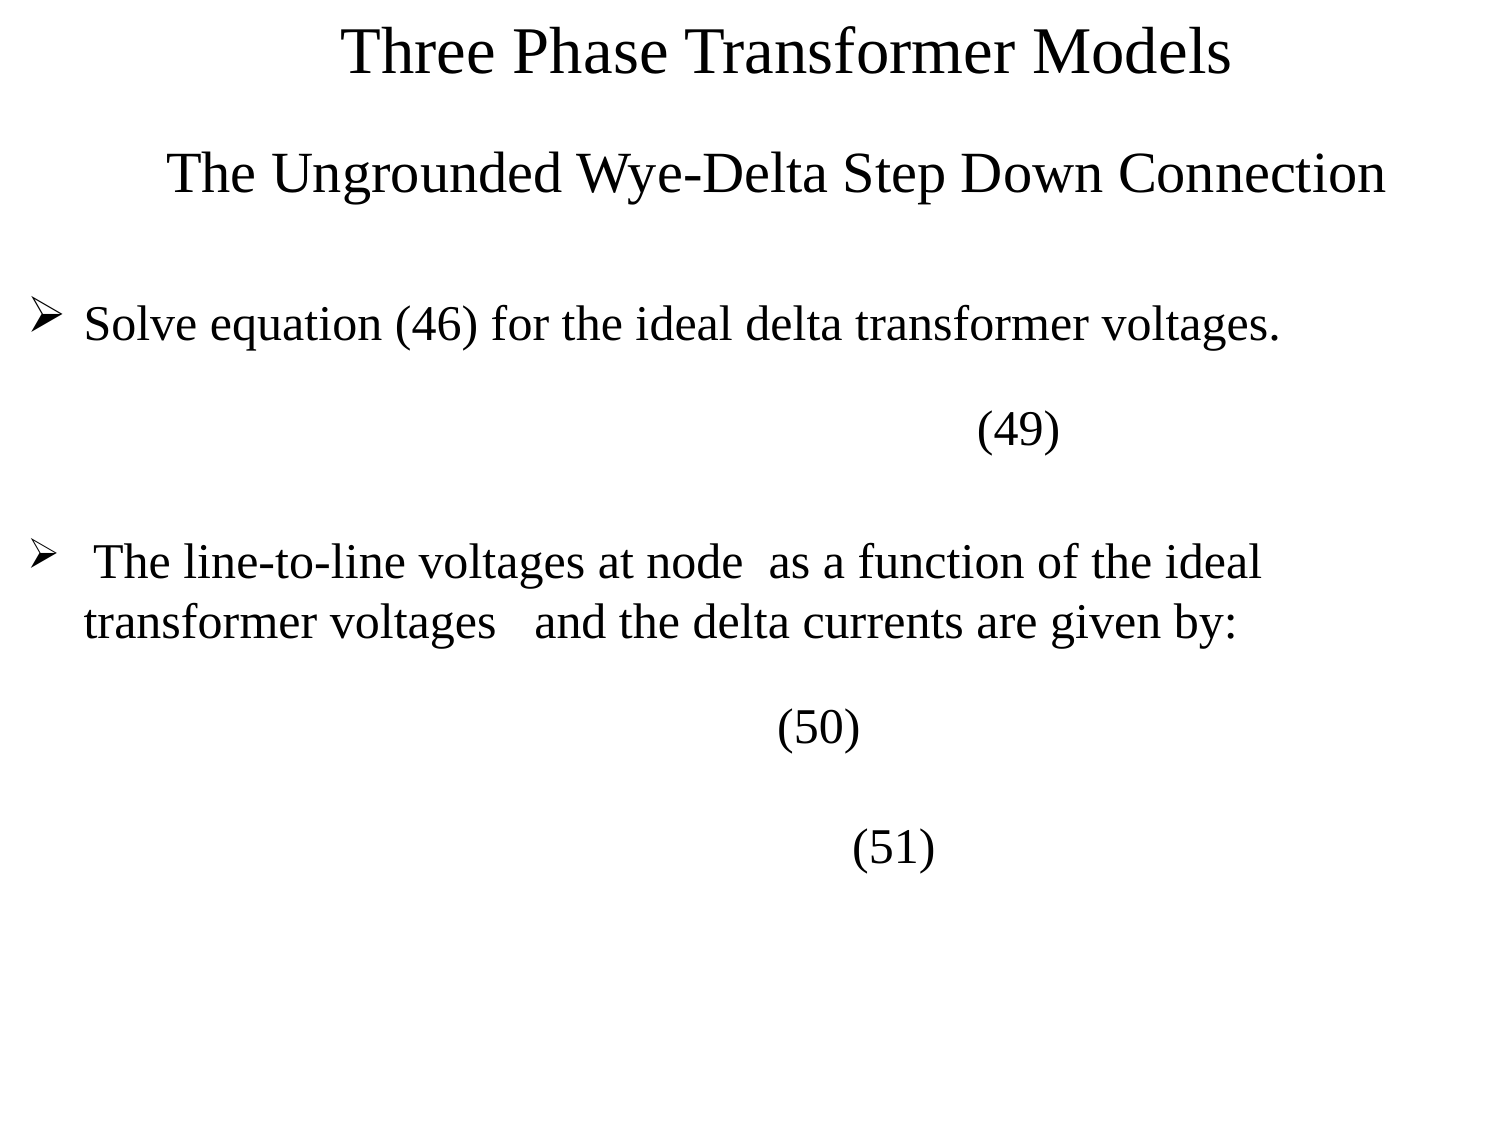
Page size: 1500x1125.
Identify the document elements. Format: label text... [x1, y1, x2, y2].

text_box Three Phase Transformer Models [0, 0, 1500, 95]
text_box The Ungrounded Wye-Delta Step Down Connection [76, 126, 1427, 212]
